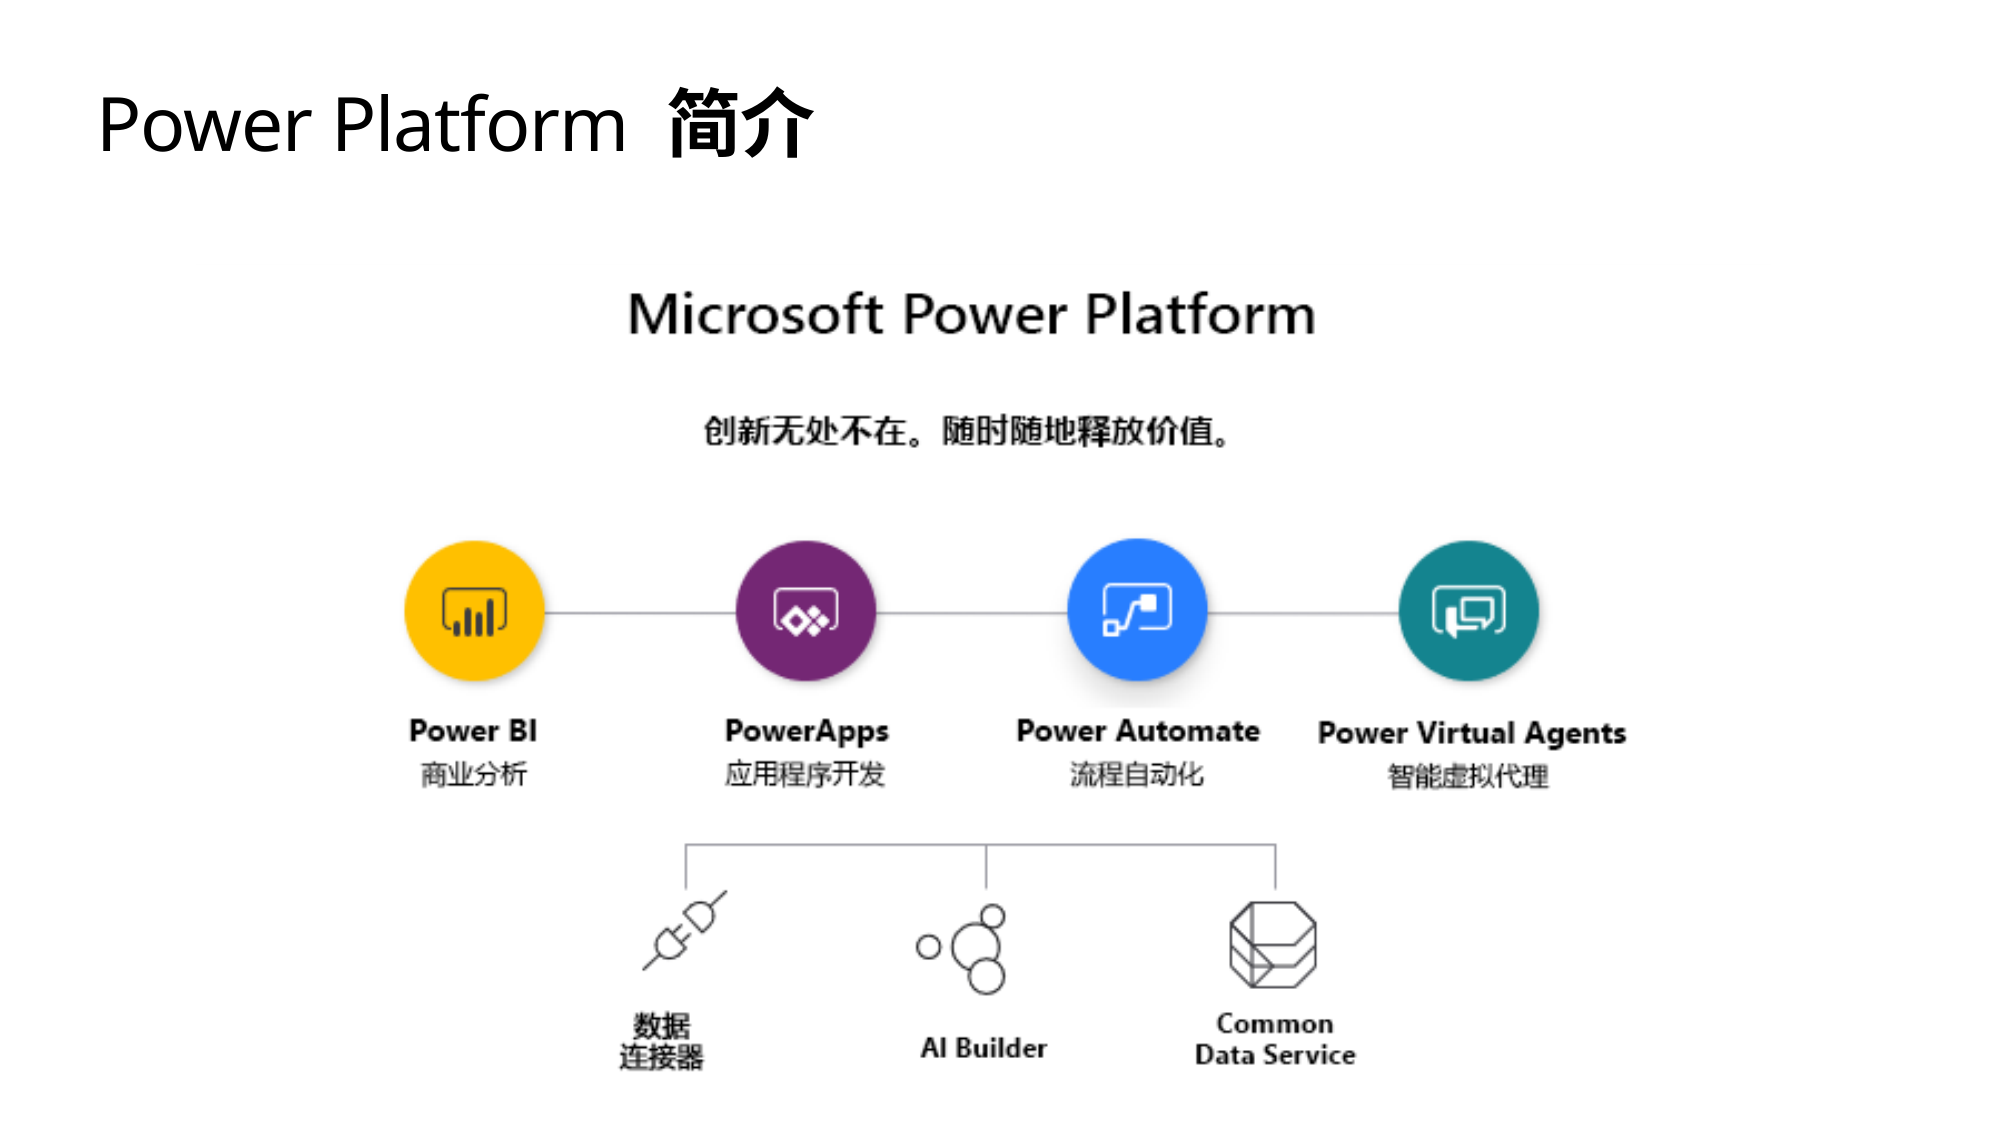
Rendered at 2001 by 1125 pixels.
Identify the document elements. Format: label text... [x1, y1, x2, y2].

picture [195, 263, 1771, 1107]
title Power Platform 简介 [96, 76, 1904, 168]
